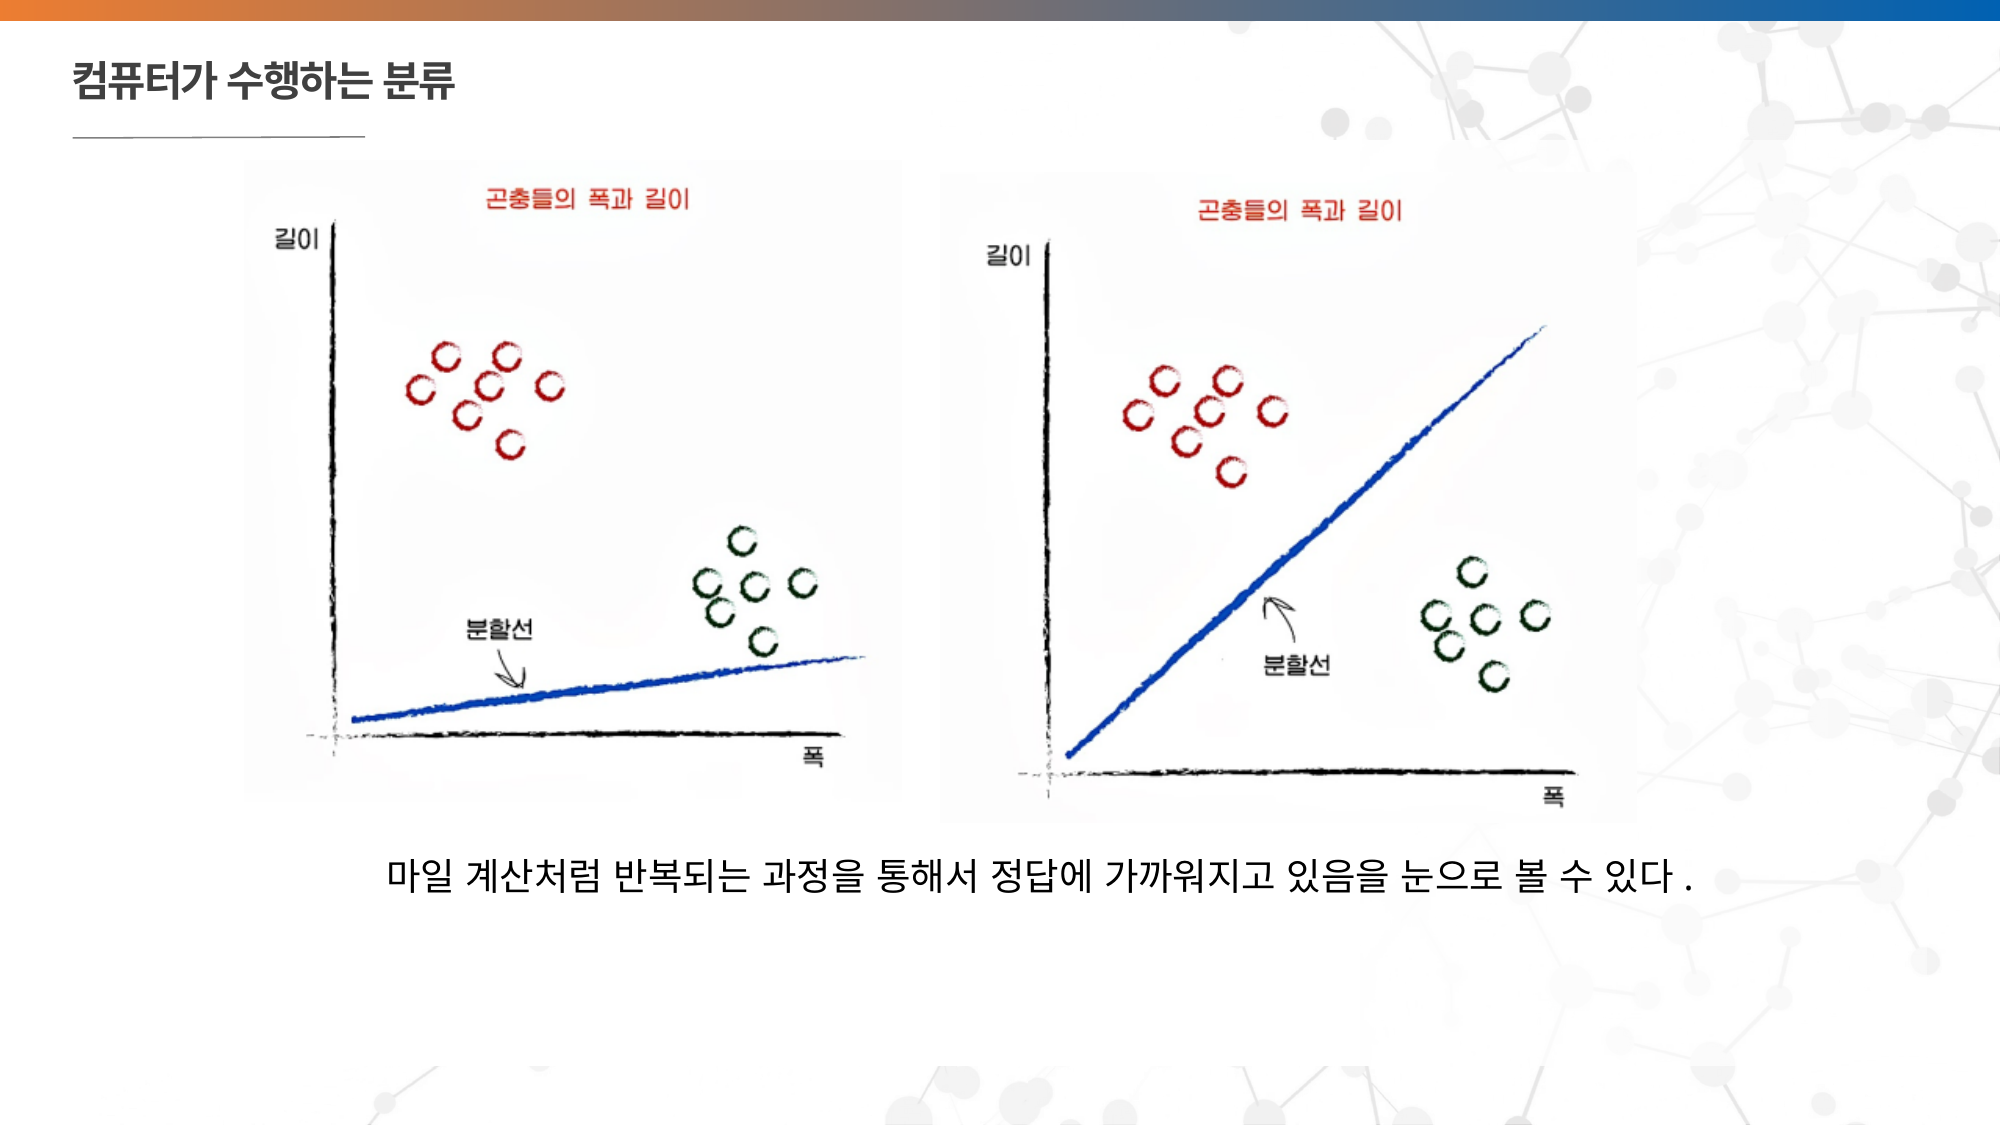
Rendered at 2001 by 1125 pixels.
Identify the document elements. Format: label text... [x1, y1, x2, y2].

picture [243, 160, 902, 802]
text_box 마일 계산처럼 반복되는 과정을 통해서 정답에 가까워지고 있음을 눈으로 볼 수 있다. [371, 845, 1709, 906]
picture [940, 172, 1637, 823]
title 컴퓨터가 수행하는 분류 [56, 49, 1162, 117]
